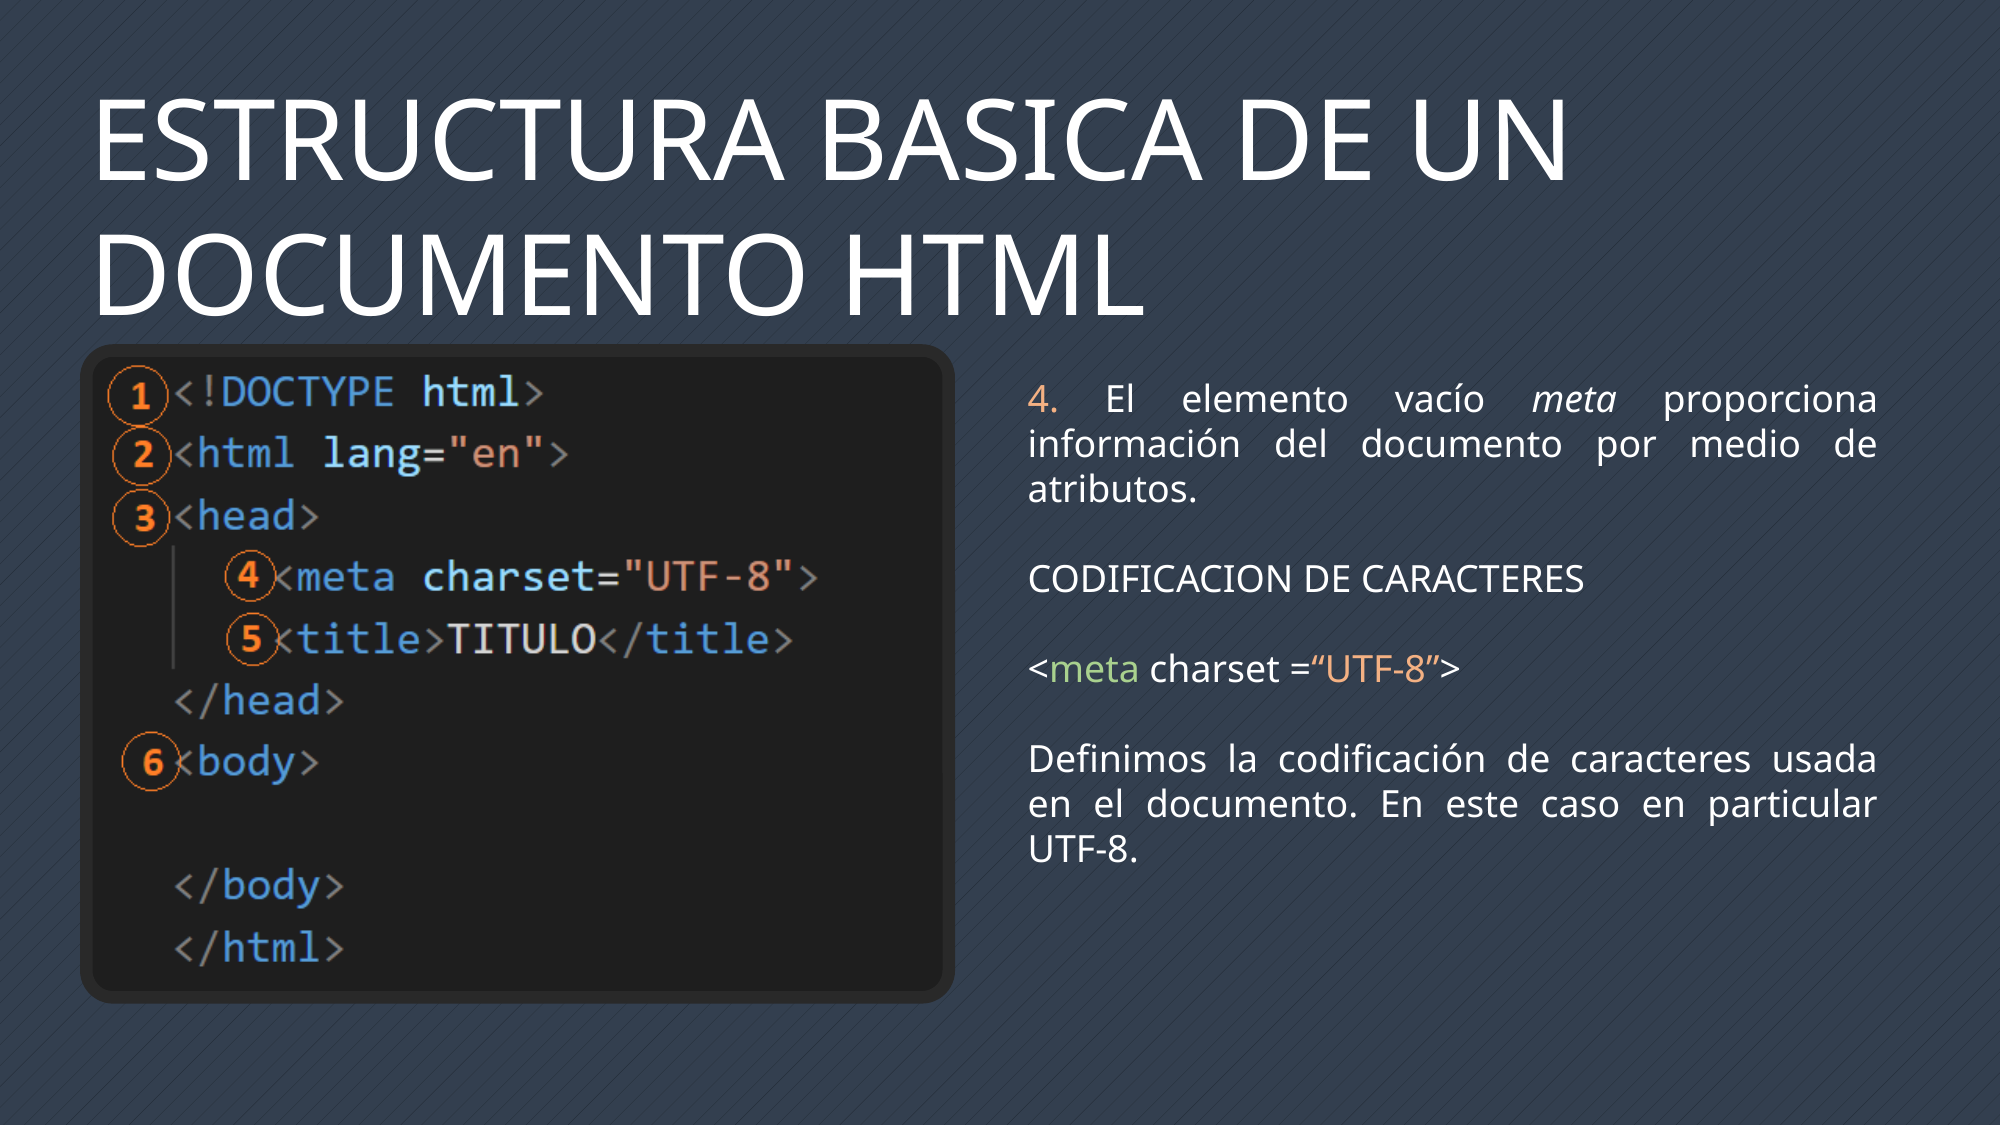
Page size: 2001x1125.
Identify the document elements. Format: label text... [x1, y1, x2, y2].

text_box ESTRUCTURA BASICA DE UN DOCUMENTO HTML [74, 60, 1930, 346]
picture [86, 350, 949, 998]
text_box 4. El elemento vacío meta proporciona información del documento por medio de atributos. CODIFICACION DE CARACTERES <meta charset =“UTF-8”> Definimos la codificación de caracteres usada en el documento. En este caso en particular UTF-8. [1012, 367, 1894, 922]
